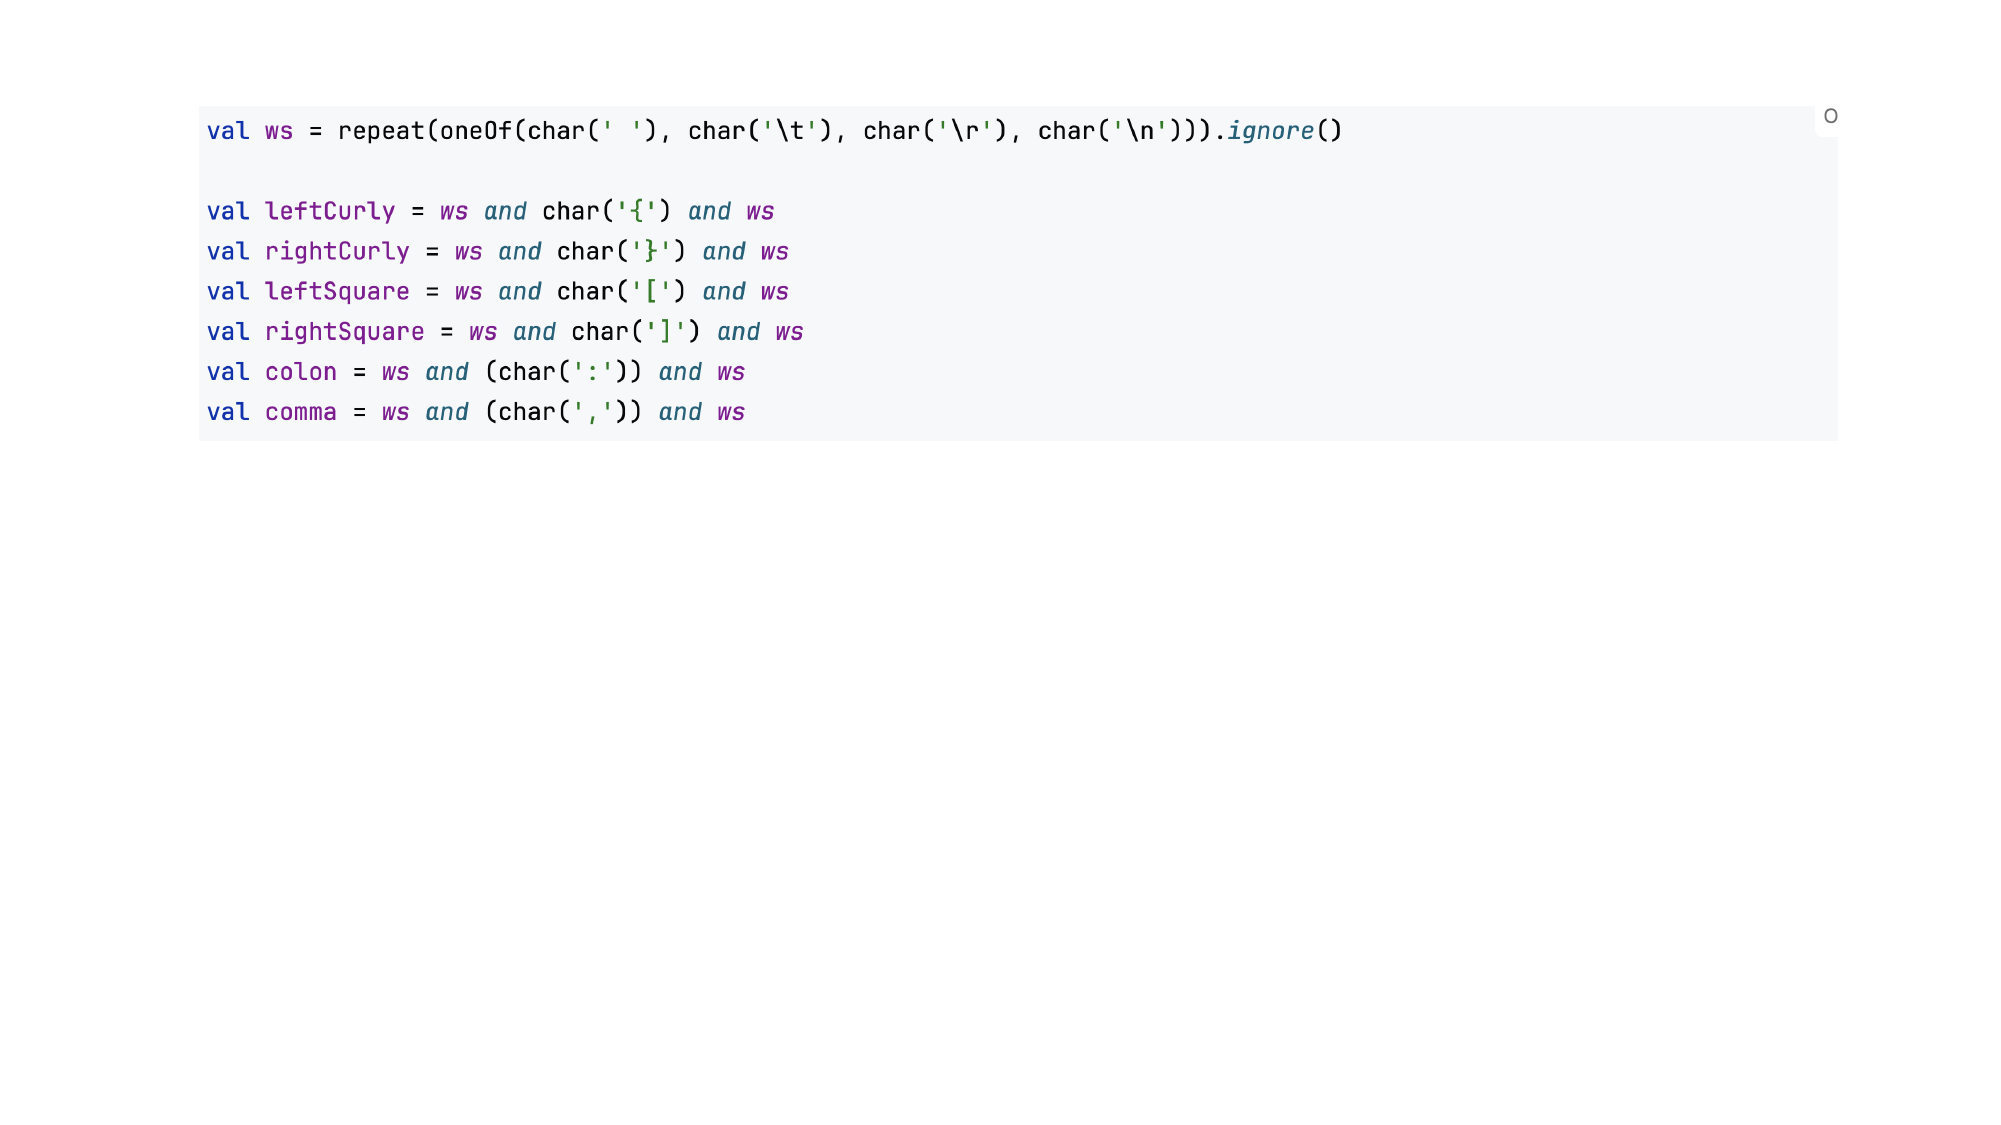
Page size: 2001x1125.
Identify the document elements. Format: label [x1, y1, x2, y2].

picture [186, 105, 1838, 442]
